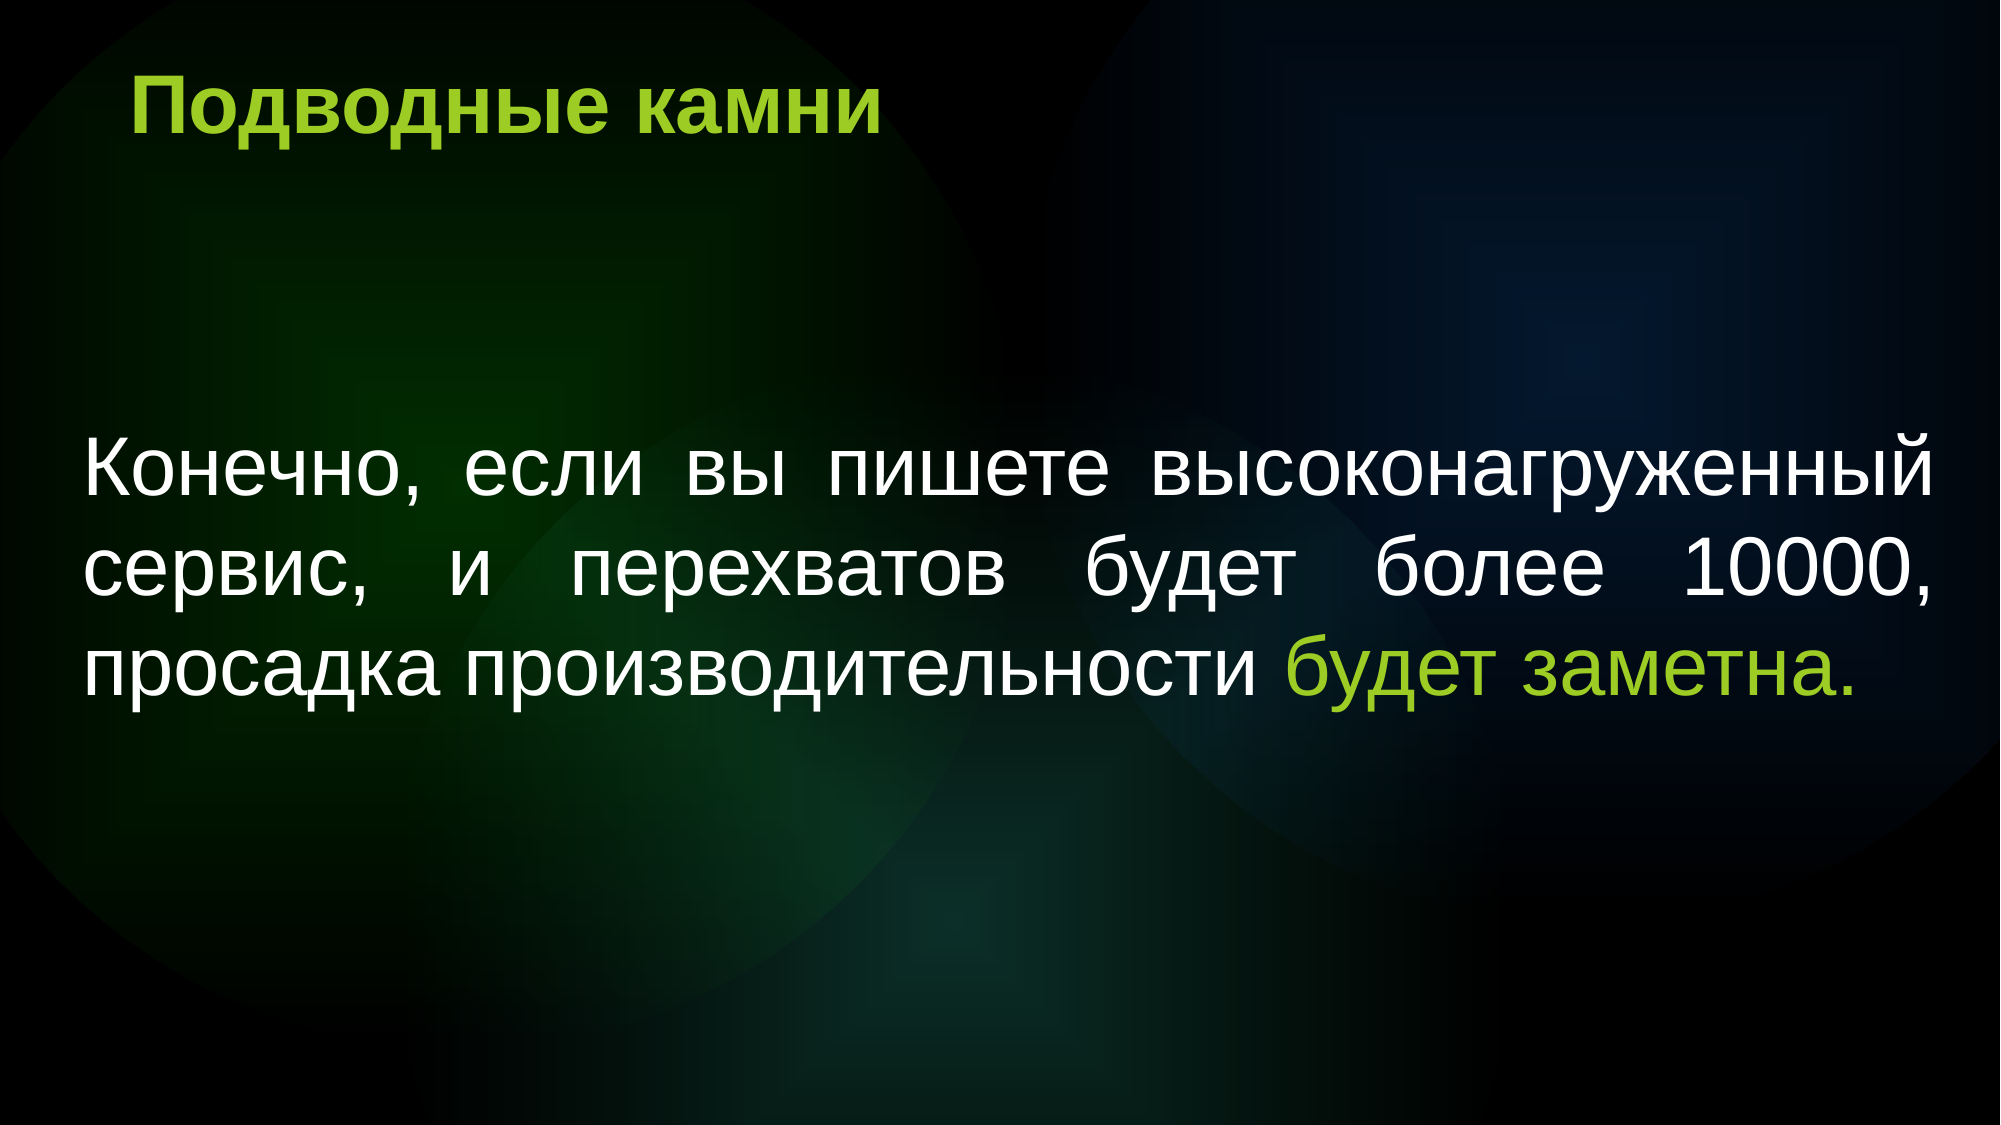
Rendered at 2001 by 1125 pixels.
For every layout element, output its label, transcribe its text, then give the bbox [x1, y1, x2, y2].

text_box Конечно, если вы пишете высоконагруженный сервис, и перехватов будет более 10000, просадка производительности будет заметна. [78, 408, 1942, 717]
text_box Подводные камни [124, 73, 1209, 153]
